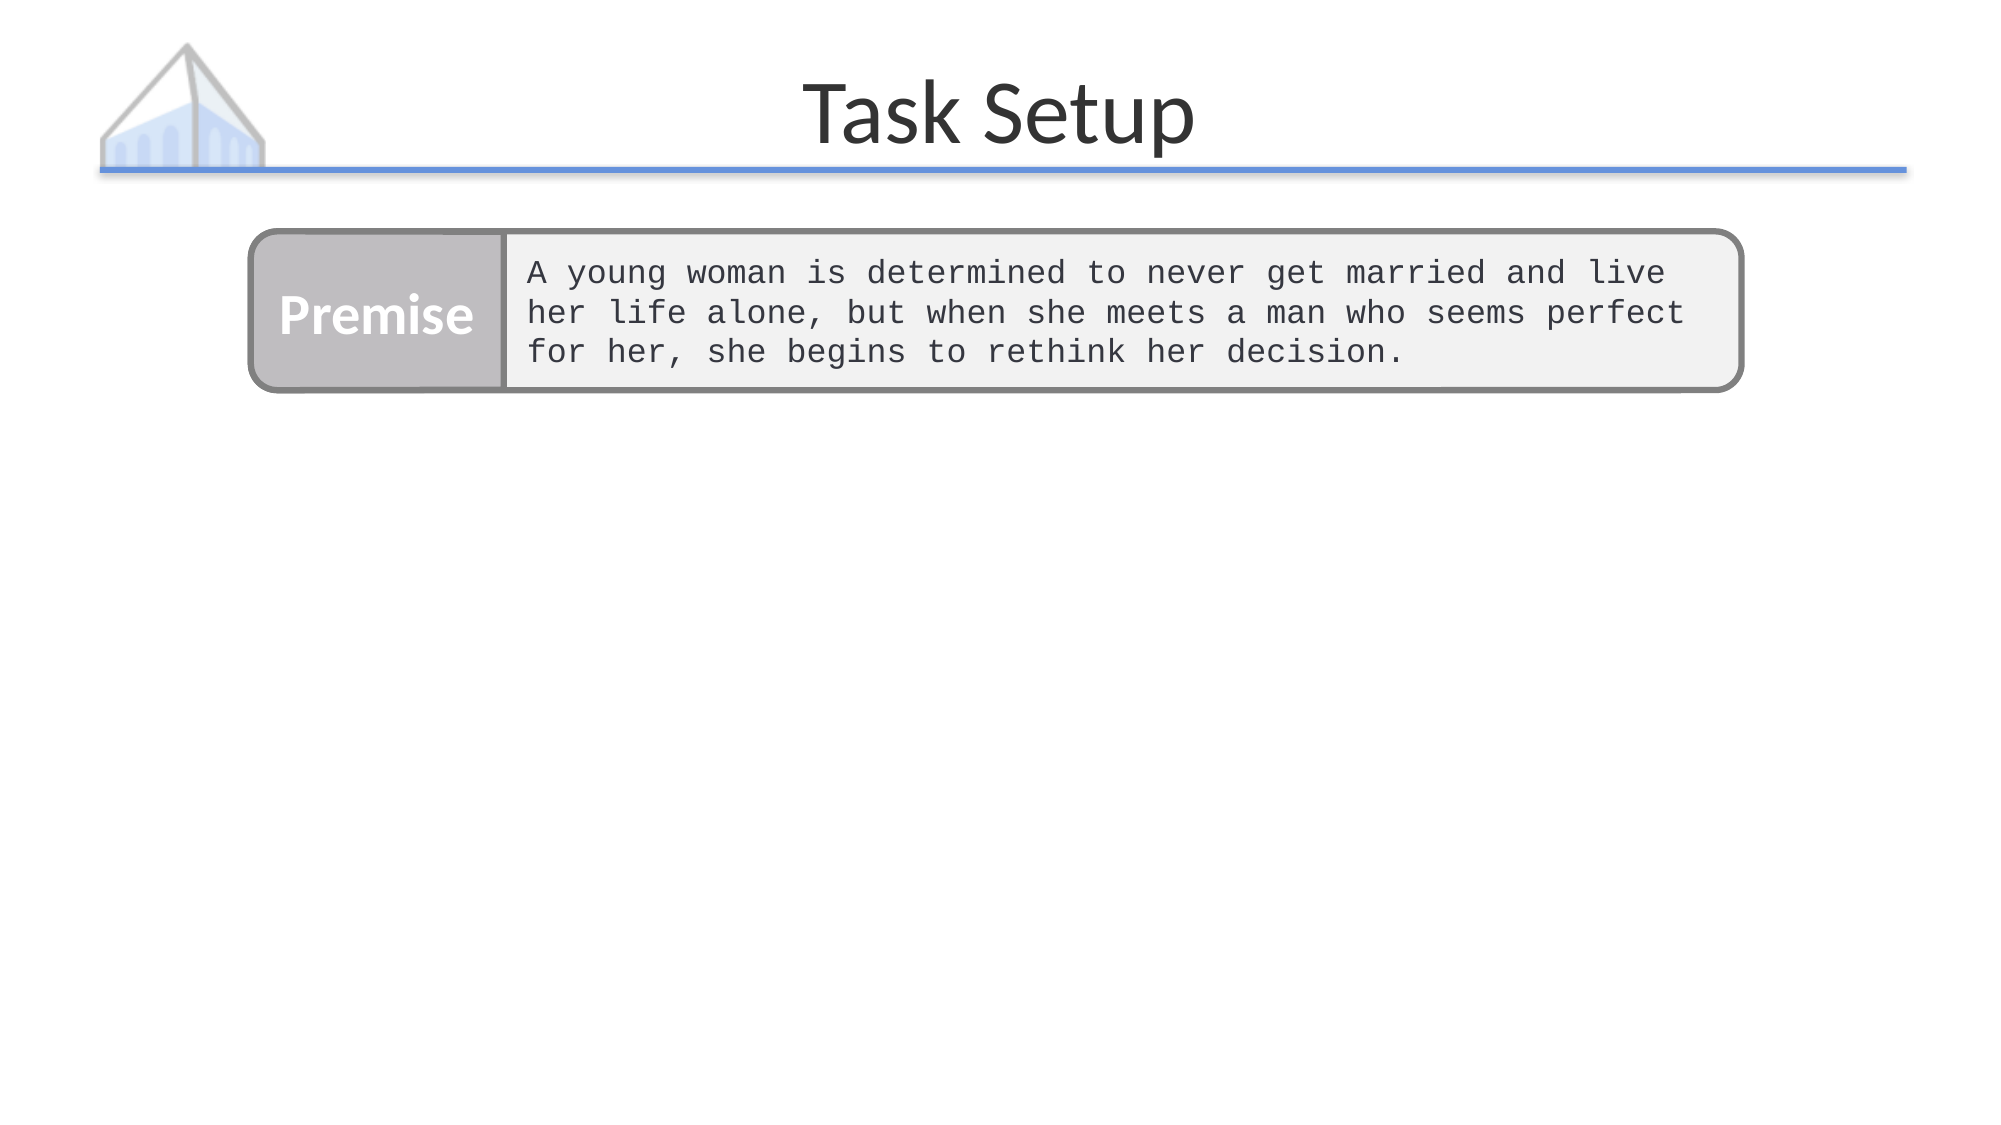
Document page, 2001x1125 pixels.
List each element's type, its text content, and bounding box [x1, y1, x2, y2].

text_box [409, 229, 1741, 393]
text_box A young woman is determined to never get married and live her life alone, but when she meets a man who seems perfect for her, she begins to rethink her decision. [512, 242, 1750, 377]
text_box Premise [248, 229, 506, 393]
title Task Setup [0, 23, 2000, 190]
